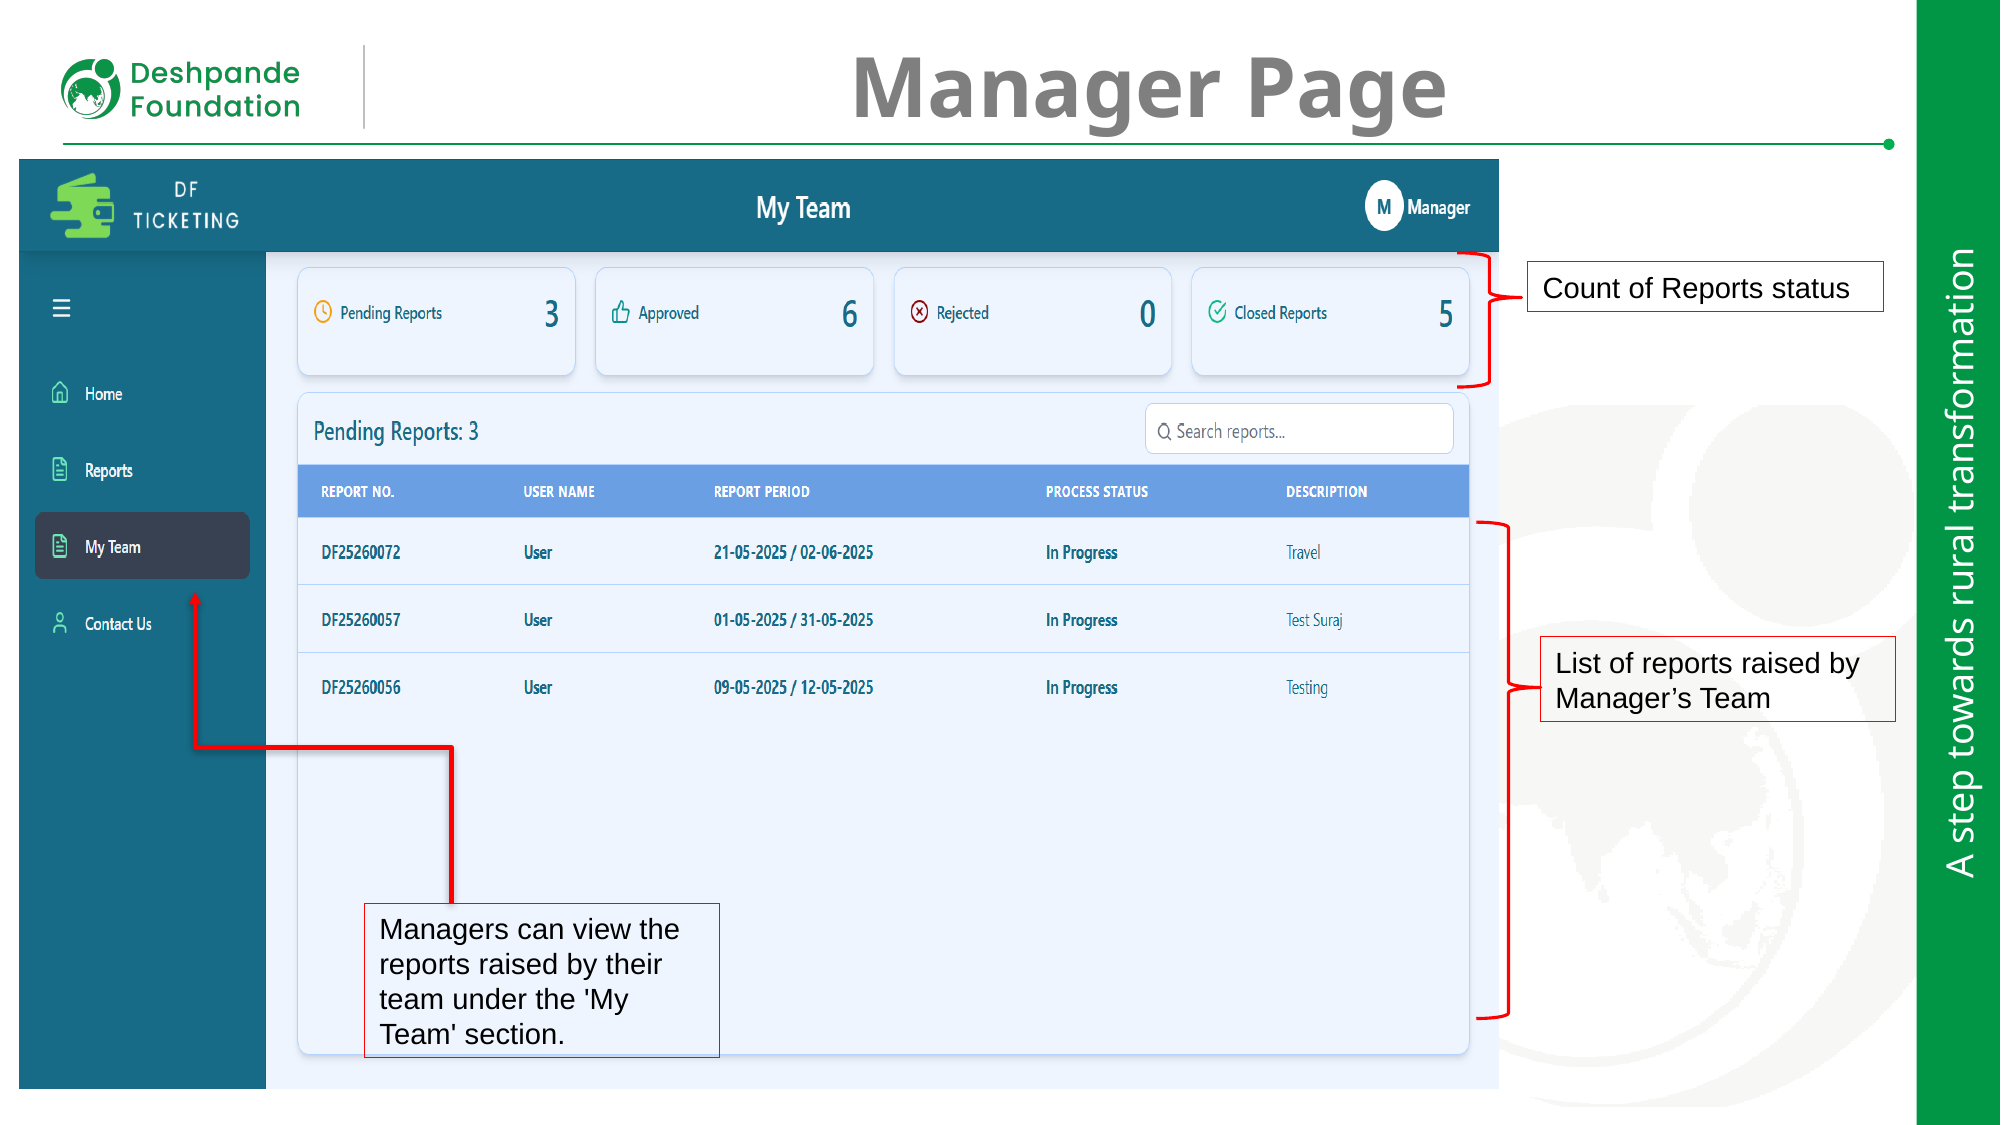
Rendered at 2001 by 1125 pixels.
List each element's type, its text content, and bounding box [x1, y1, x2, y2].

picture [19, 159, 1499, 1090]
title Manager Page [415, 35, 1884, 145]
text_box [1503, 523, 1540, 1017]
text_box Count of Reports status [1527, 261, 1884, 312]
text_box List of reports raised by Manager’s Team [1540, 636, 1896, 722]
picture [61, 59, 299, 119]
text_box [1503, 295, 1523, 300]
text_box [167, 619, 480, 877]
